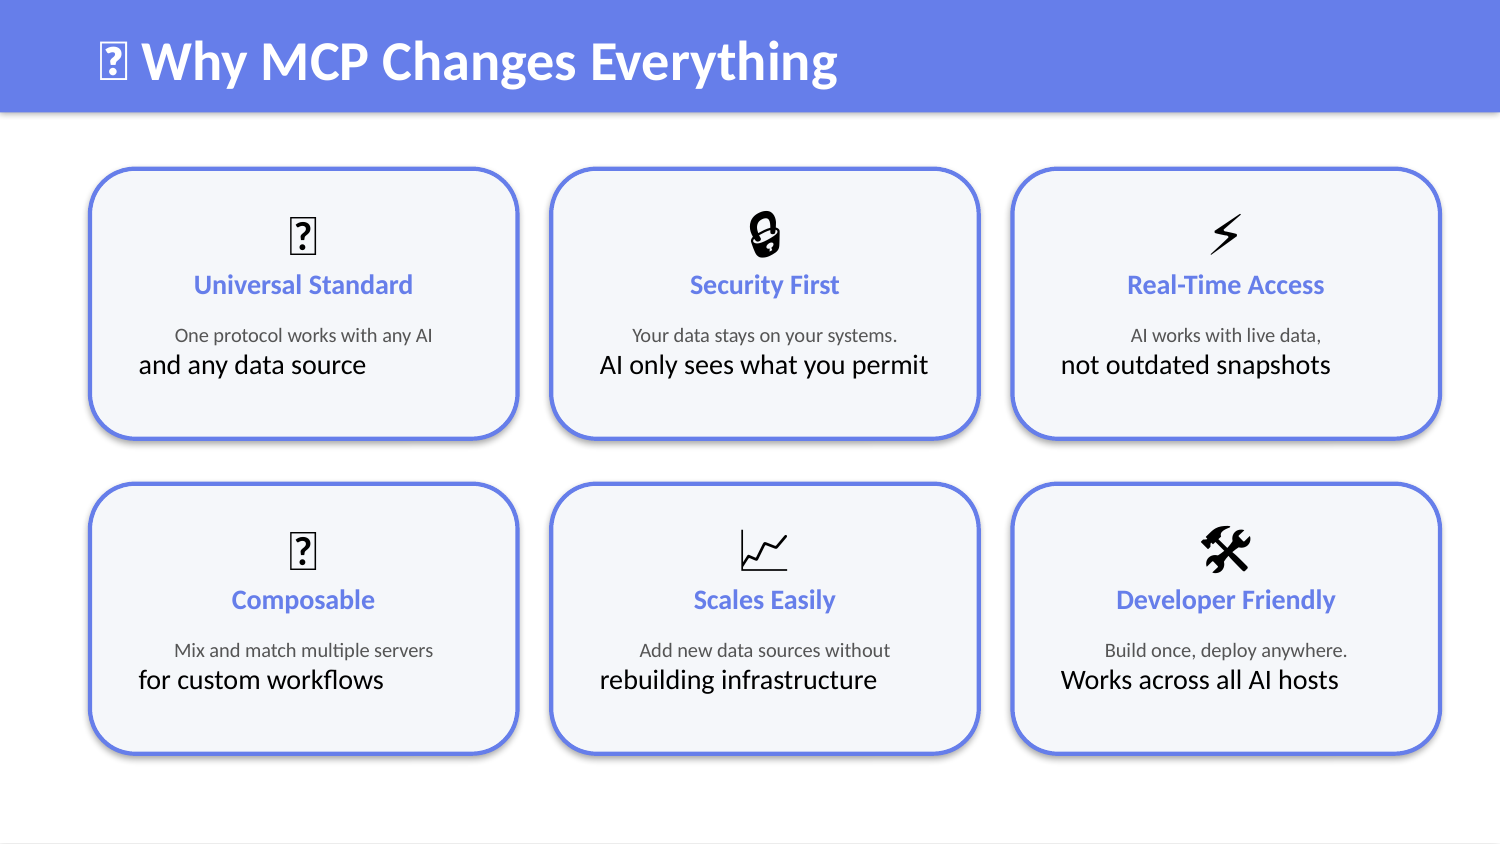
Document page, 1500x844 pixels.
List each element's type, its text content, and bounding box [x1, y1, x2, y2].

text_box ⚡ [1191, 191, 1261, 258]
text_box Build once, deploy anywhere. Works across all AI hosts [1046, 630, 1407, 703]
text_box AI works with live data, not outdated snapshots [1046, 315, 1407, 388]
text_box [89, 167, 519, 440]
text_box [89, 482, 519, 755]
text_box Security First [675, 258, 855, 308]
text_box Composable [217, 573, 391, 623]
text_box [0, 0, 1500, 113]
text_box 🧩 [274, 506, 333, 573]
text_box [1011, 482, 1441, 755]
text_box [1011, 167, 1441, 440]
text_box Mix and match multiple servers for custom workflows [123, 630, 484, 703]
text_box Developer Friendly [1101, 573, 1352, 623]
text_box [0, 120, 1500, 844]
text_box Your data stays on your systems. AI only sees what you permit [584, 315, 945, 388]
text_box 🎯 Why MCP Changes Everything [85, 16, 854, 100]
text_box Scales Easily [678, 573, 852, 623]
text_box [550, 482, 980, 755]
text_box Real-Time Access [1112, 258, 1340, 308]
text_box Add new data sources without rebuilding infrastructure [584, 630, 945, 703]
text_box Universal Standard [178, 258, 429, 308]
text_box 📈 [721, 506, 809, 573]
text_box 🔒 [732, 191, 798, 258]
text_box [550, 167, 980, 440]
text_box 🔌 [274, 191, 333, 258]
text_box 🛠️ [1183, 506, 1269, 573]
text_box One protocol works with any AI and any data source [123, 315, 484, 388]
